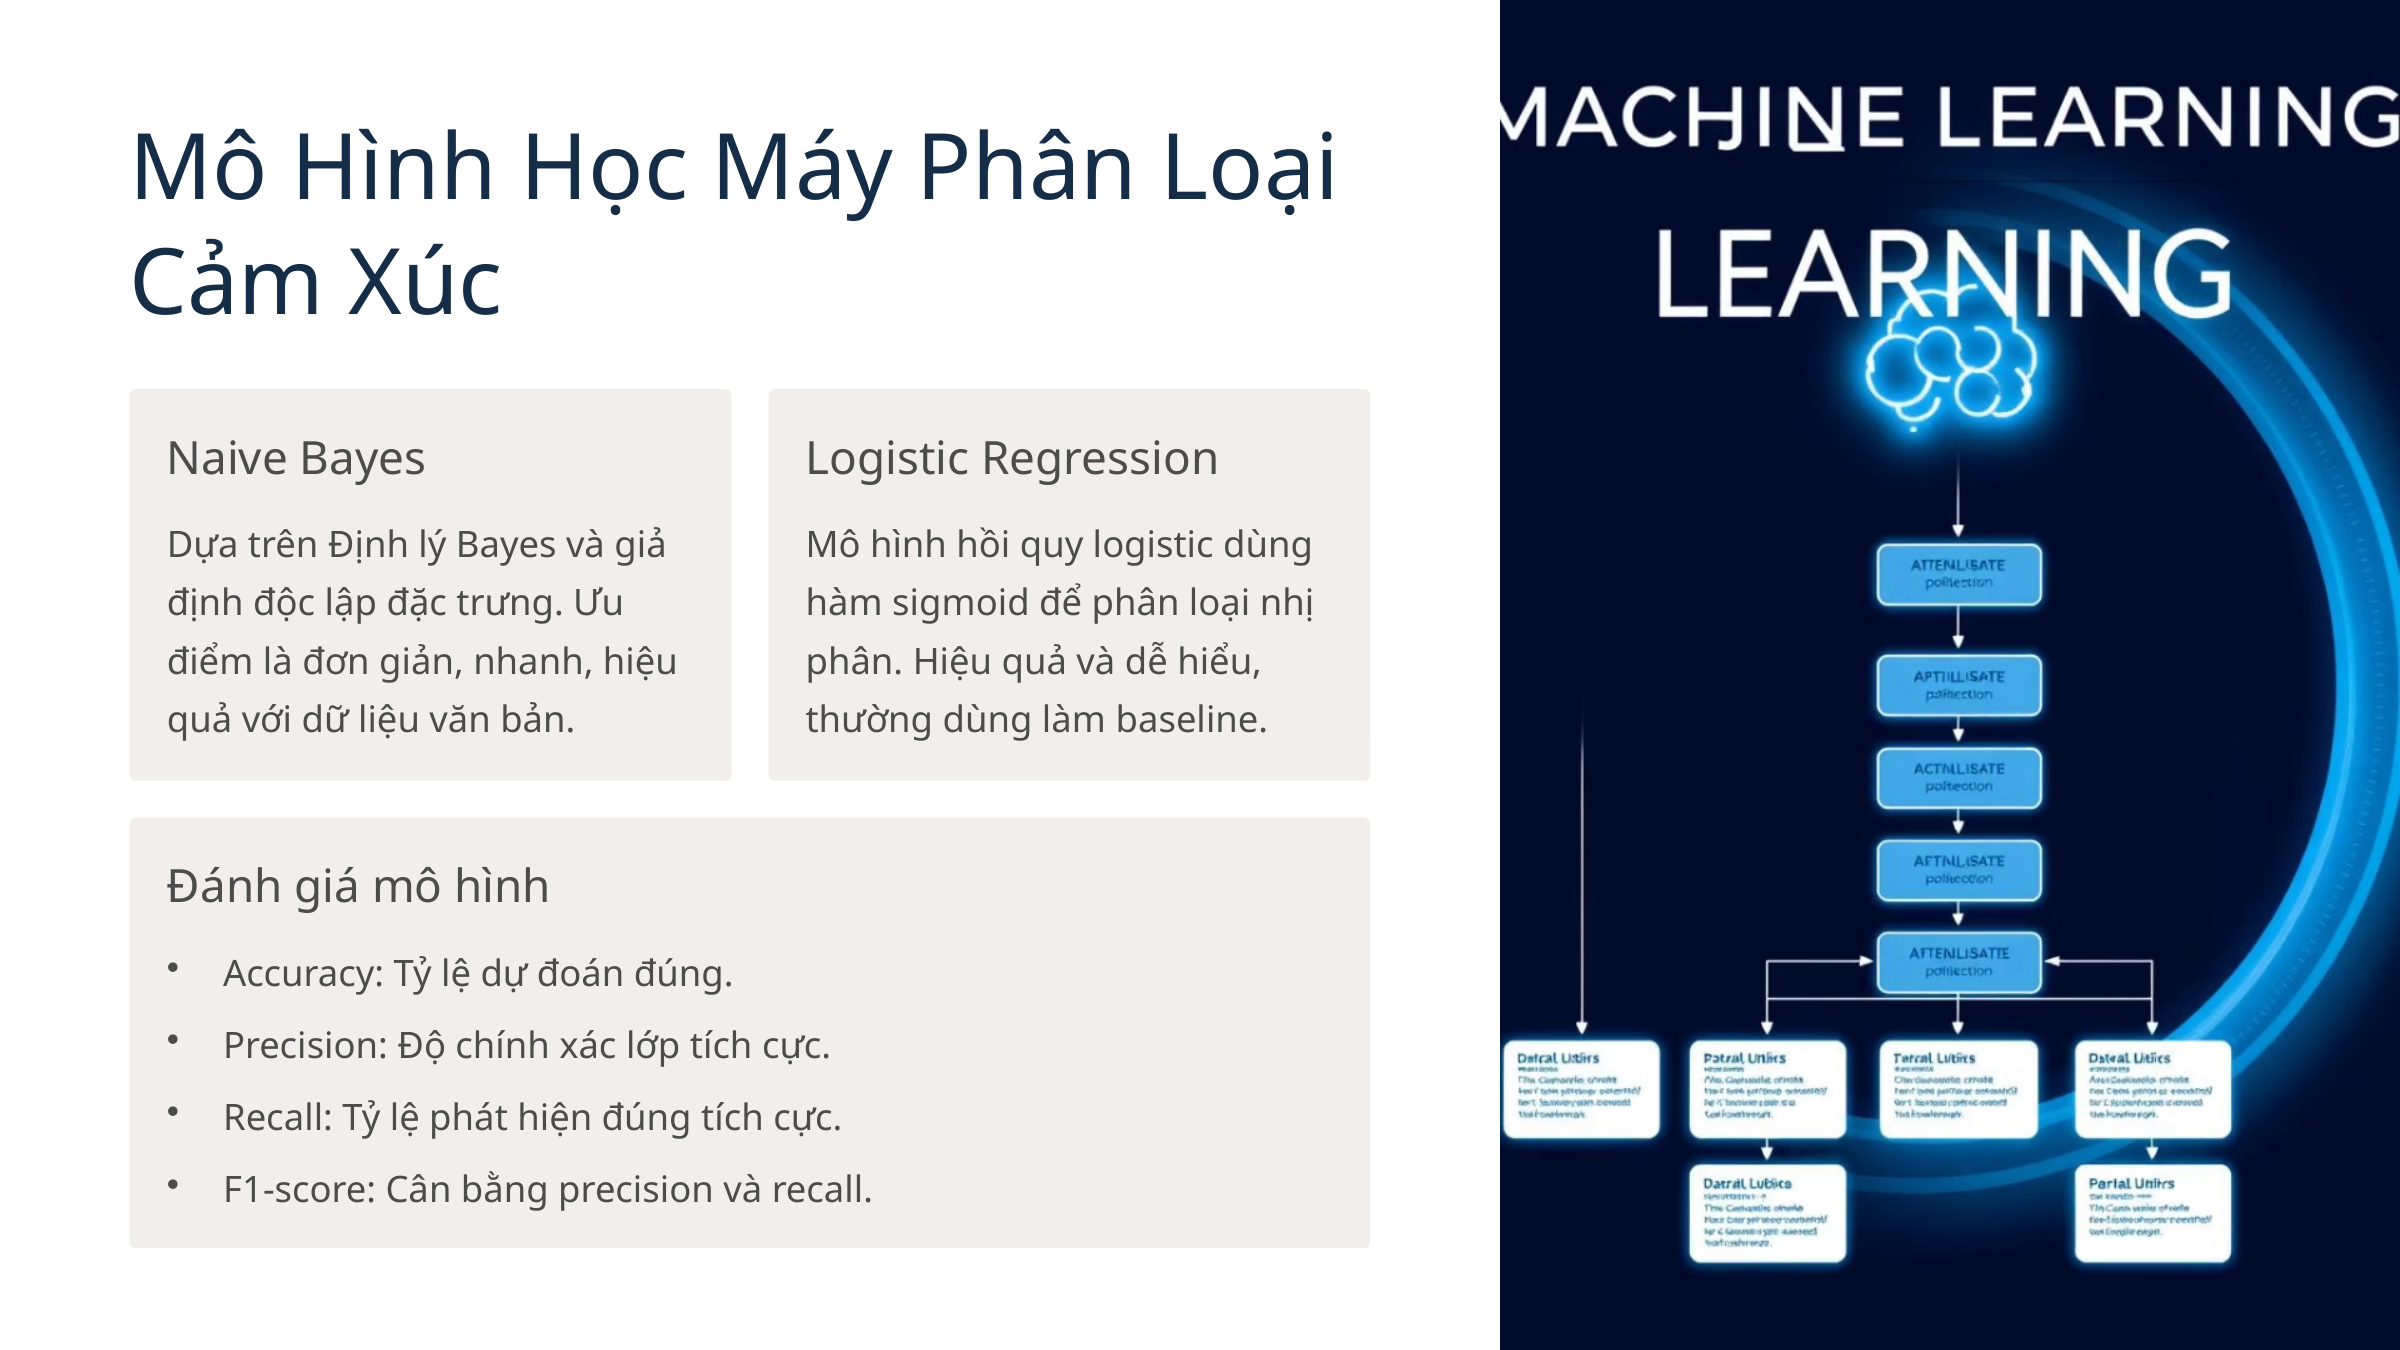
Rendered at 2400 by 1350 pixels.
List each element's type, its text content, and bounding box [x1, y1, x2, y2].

text_box F1-score: Cân bằng precision và recall. [166, 1151, 1334, 1211]
text_box [768, 389, 1371, 781]
text_box [129, 817, 1371, 1249]
text_box Accuracy: Tỷ lệ dự đoán đúng. [166, 934, 1334, 995]
text_box Recall: Tỷ lệ phát hiện đúng tích cực. [166, 1079, 1334, 1139]
picture [1499, 0, 2400, 1350]
text_box Mô hình hồi quy logistic dùng hàm sigmoid để phân loại nhị phân. Hiệu quả và dễ hiểu, thường dùng làm baseline. [805, 506, 1334, 744]
text_box Naive Bayes [166, 426, 631, 485]
text_box Logistic Regression [805, 426, 1269, 485]
text_box Đánh giá mô hình [166, 854, 631, 913]
text_box Mô Hình Học Máy Phân Loại Cảm Xúc [129, 101, 1371, 334]
text_box Precision: Độ chính xác lớp tích cực. [166, 1007, 1334, 1067]
text_box [129, 389, 732, 781]
text_box Dựa trên Định lý Bayes và giả định độc lập đặc trưng. Ưu điểm là đơn giản, nhanh, hiệu quả với dữ liệu văn bản. [166, 506, 695, 744]
